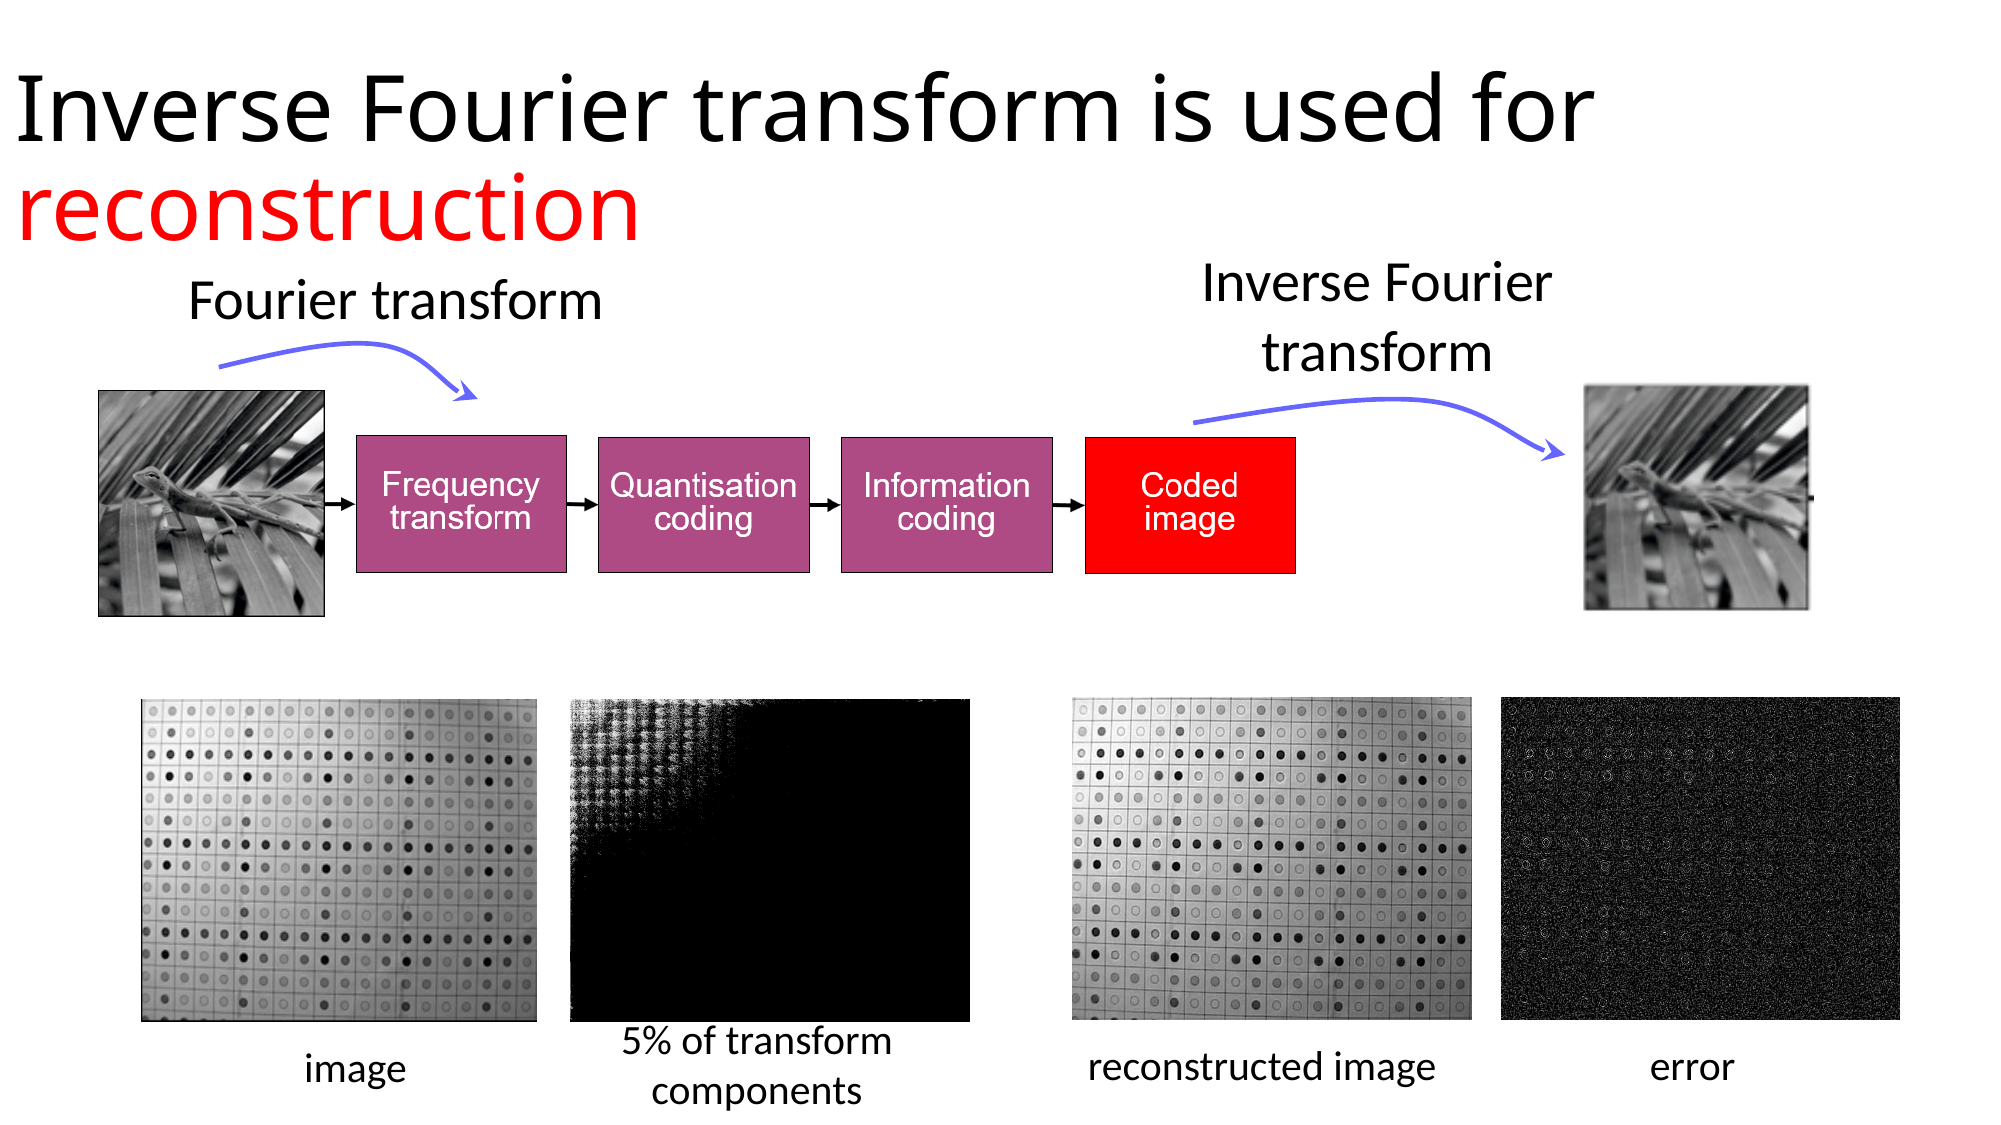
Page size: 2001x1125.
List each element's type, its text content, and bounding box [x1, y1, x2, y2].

text_box image [146, 1033, 565, 1099]
text_box Fourier transform [173, 253, 620, 339]
picture [141, 699, 537, 1022]
text_box [1302, 398, 1566, 462]
picture [570, 699, 970, 1022]
picture [1572, 369, 1814, 641]
text_box error [1483, 1031, 1902, 1096]
picture [1072, 697, 1472, 1020]
text_box 5% of transform components [547, 1005, 967, 1121]
text_box reconstructed image [1052, 1031, 1472, 1096]
picture [92, 385, 1302, 624]
text_box Inverse Fourier transform [1151, 235, 1604, 390]
text_box [218, 342, 452, 385]
picture [1500, 697, 1900, 1020]
title Inverse Fourier transform is used for reconstruction [0, 52, 1975, 271]
